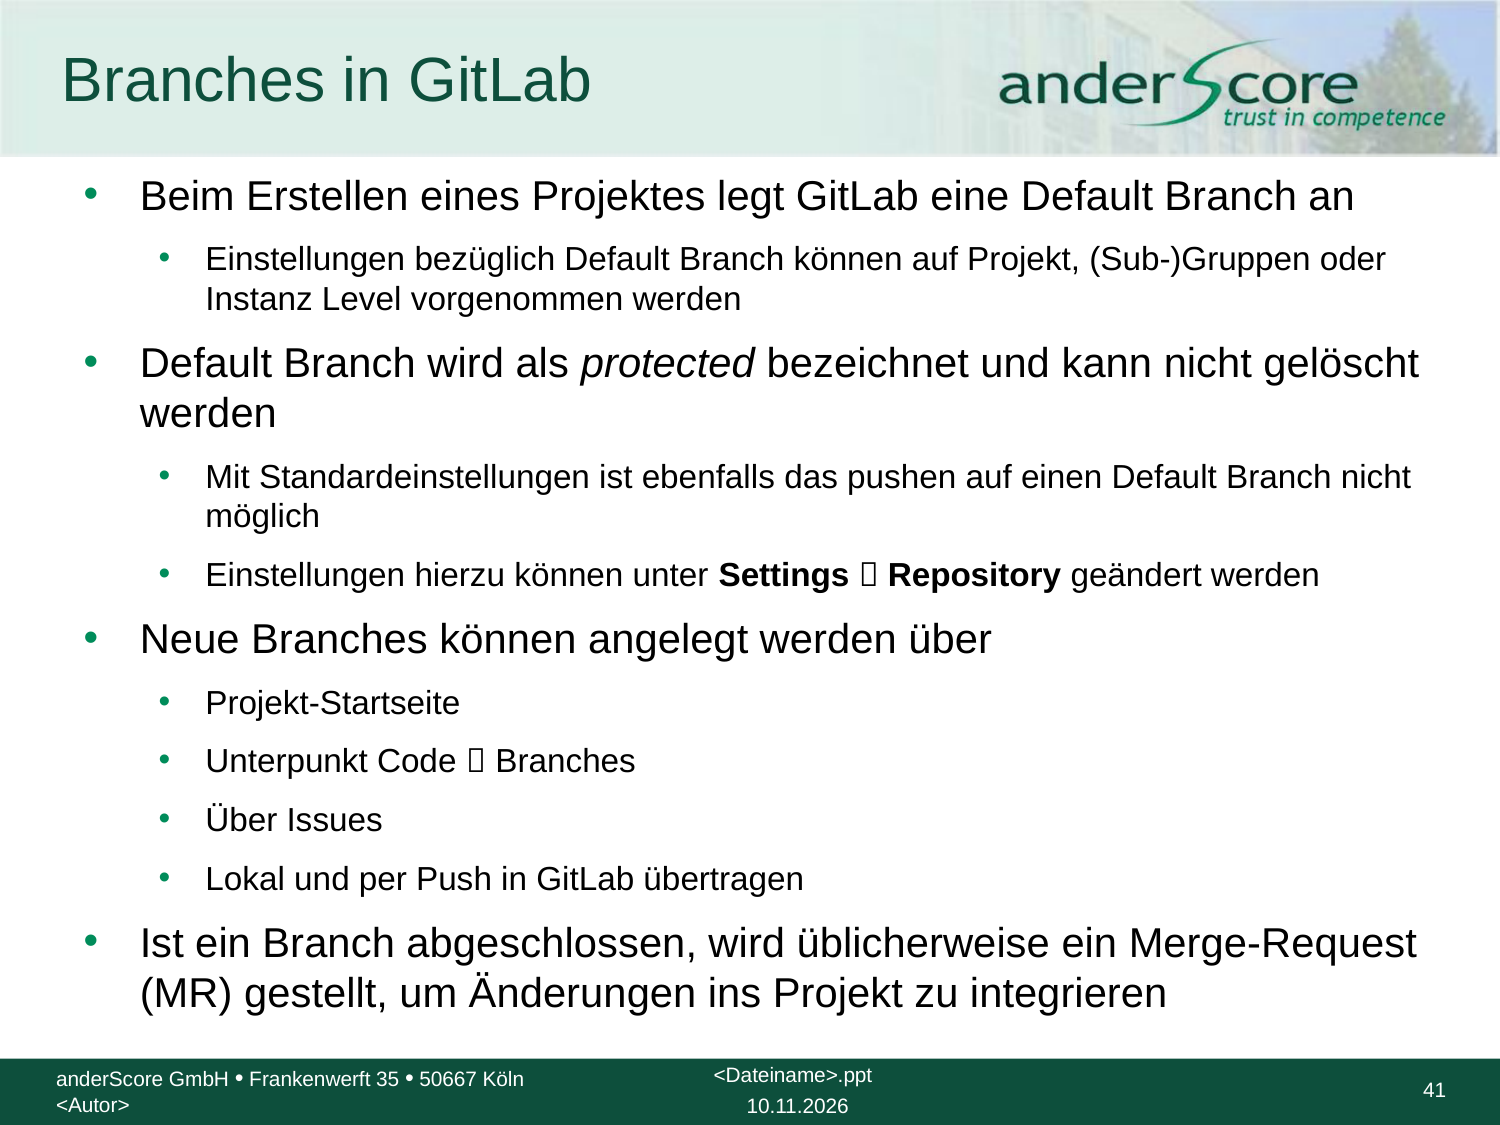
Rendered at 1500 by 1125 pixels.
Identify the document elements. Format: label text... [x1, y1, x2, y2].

title Branches in GitLab [46, 23, 975, 140]
picture [0, 0, 1500, 157]
list Beim Erstellen eines Projektes legt GitLab eine Default Branch an Einstellungen bezüglich Default Branch können auf Projekt, (Sub-)Gruppen oder Instanz Level vorgenommen werden Default Branch wird als protected bezeichnet und kann nicht gelöscht werden Mit Standardeinstellungen ist ebenfalls das pushen auf einen Default Branch nicht möglich Einstellungen hierzu können unter Settings  Repository geändert werden Neue Branches können angelegt werden über Projekt-Startseite Unterpunkt Code  Branches Über Issues Lokal und per Push in GitLab übertragen Ist ein Branch abgeschlossen, wird üblicherweise ein Merge-Request (MR) gestellt, um Änderungen ins Projekt zu integrieren [49, 160, 1447, 1047]
